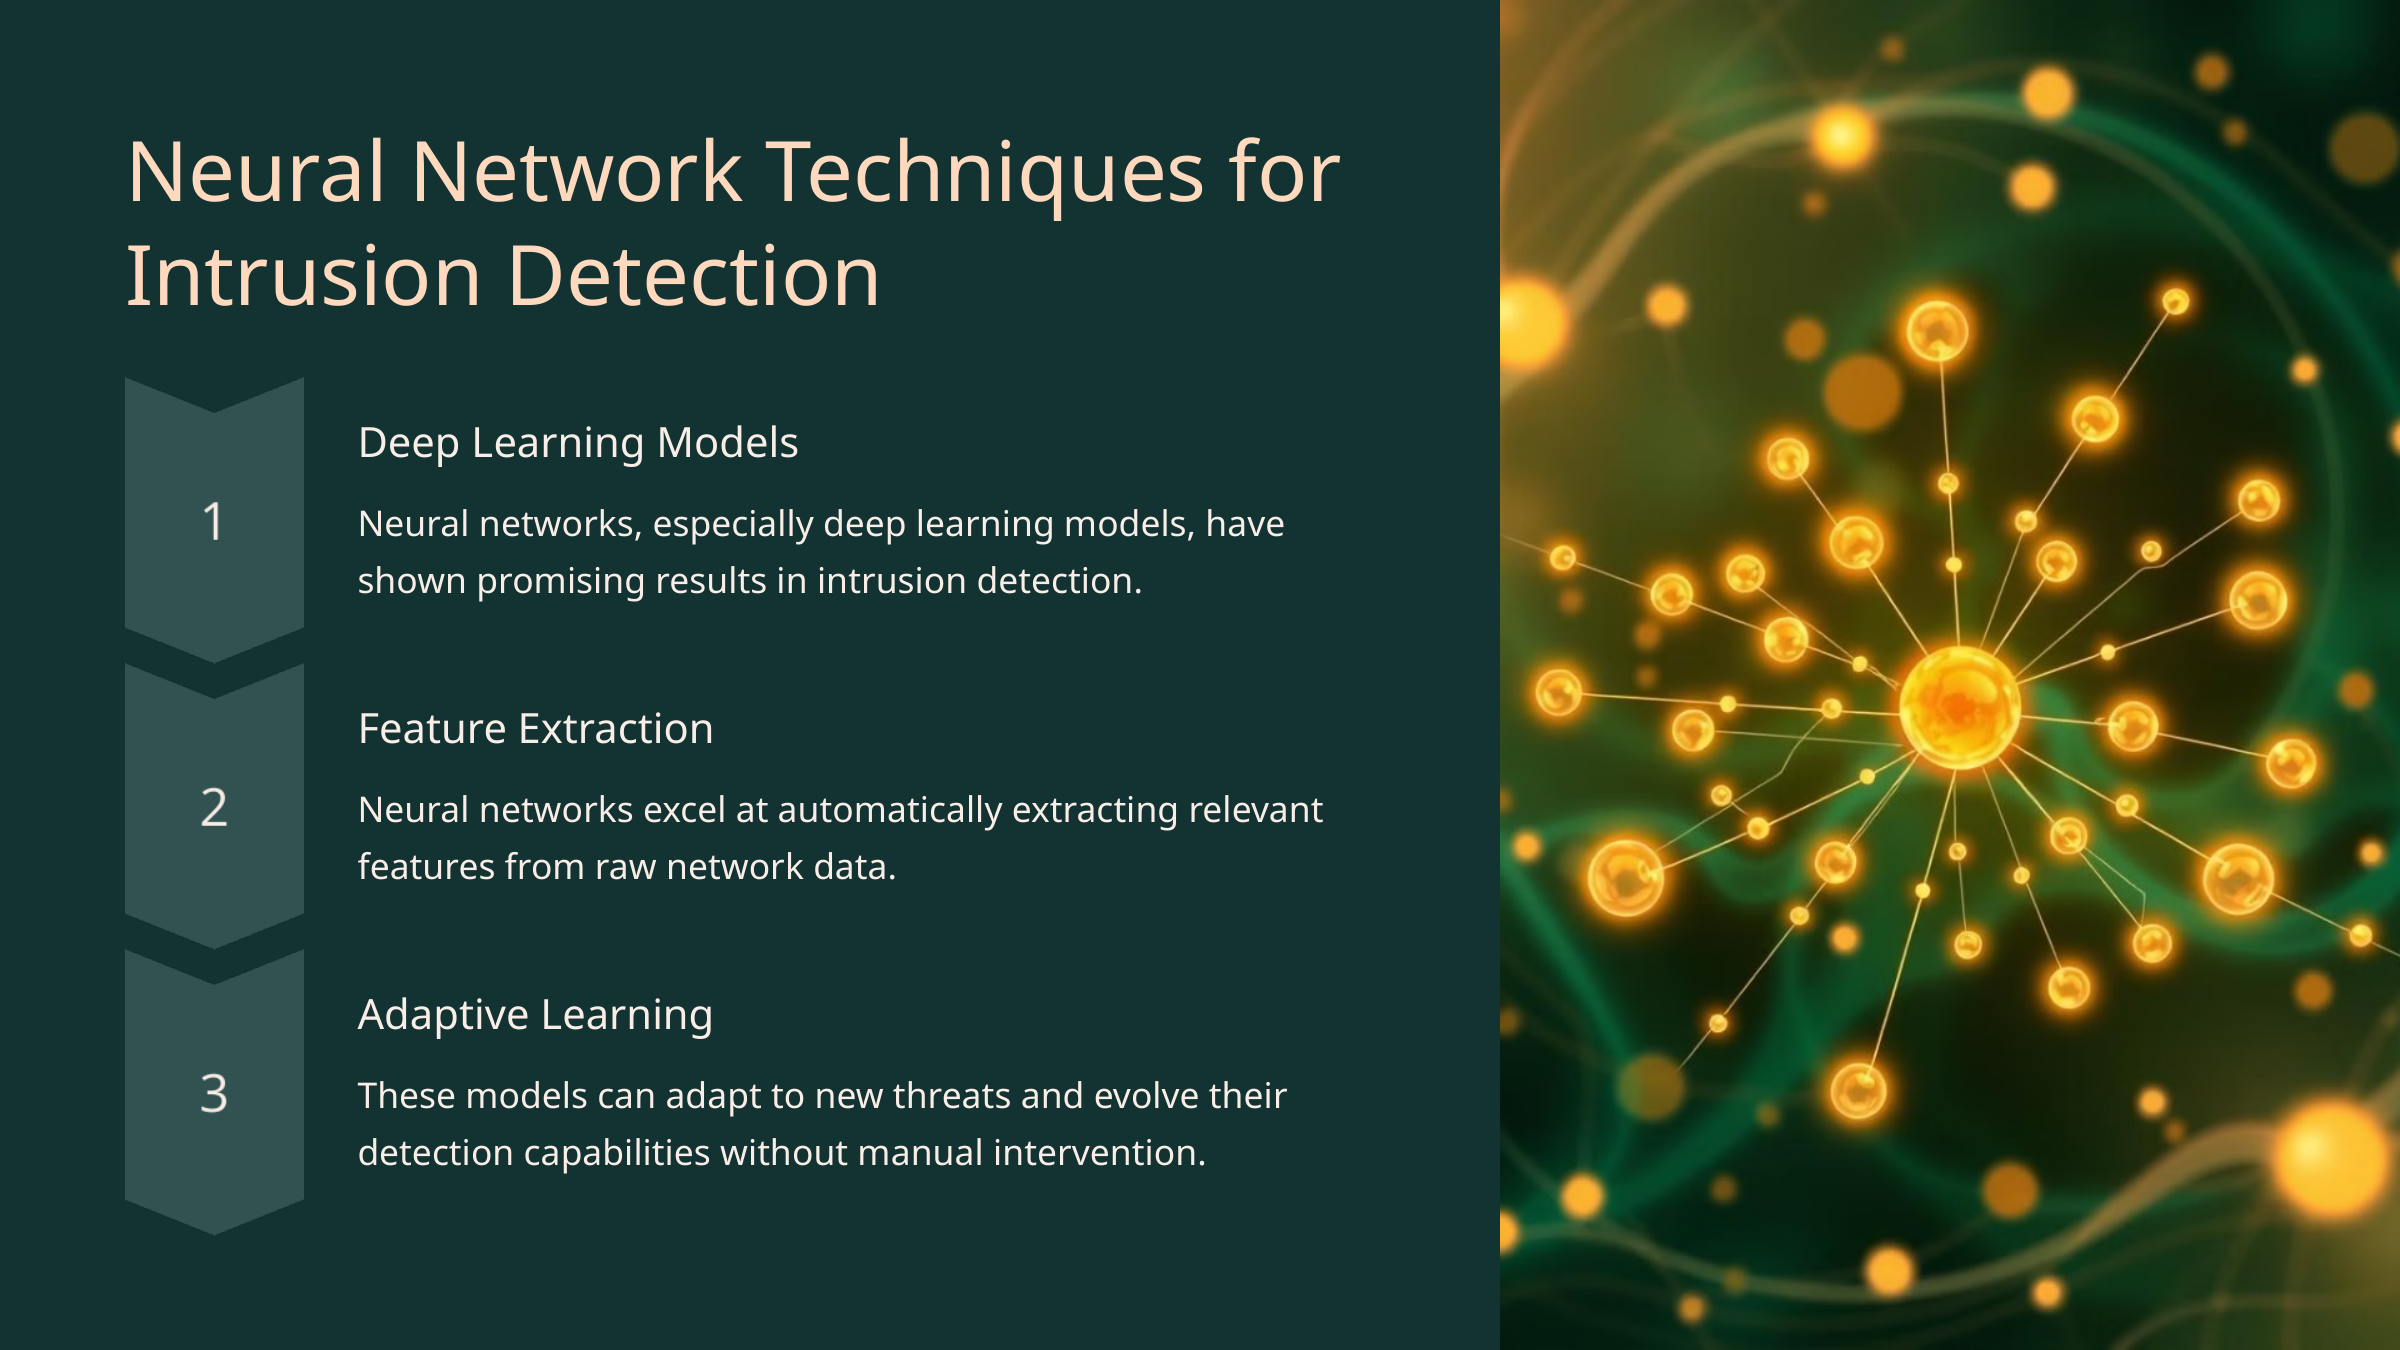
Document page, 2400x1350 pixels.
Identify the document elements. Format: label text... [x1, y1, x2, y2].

text_box Neural networks, especially deep learning models, have shown promising results in intrusion detection. [357, 487, 1375, 603]
text_box Adaptive Learning [357, 985, 779, 1039]
picture [1499, 0, 2400, 1350]
picture [125, 377, 304, 1236]
text_box Feature Extraction [357, 699, 779, 753]
text_box Deep Learning Models [357, 413, 783, 467]
text_box These models can adapt to new threats and evolve their detection capabilities without manual intervention. [357, 1059, 1375, 1175]
text_box Neural Network Techniques for Intrusion Detection [125, 113, 1375, 325]
text_box Neural networks excel at automatically extracting relevant features from raw network data. [357, 773, 1375, 889]
